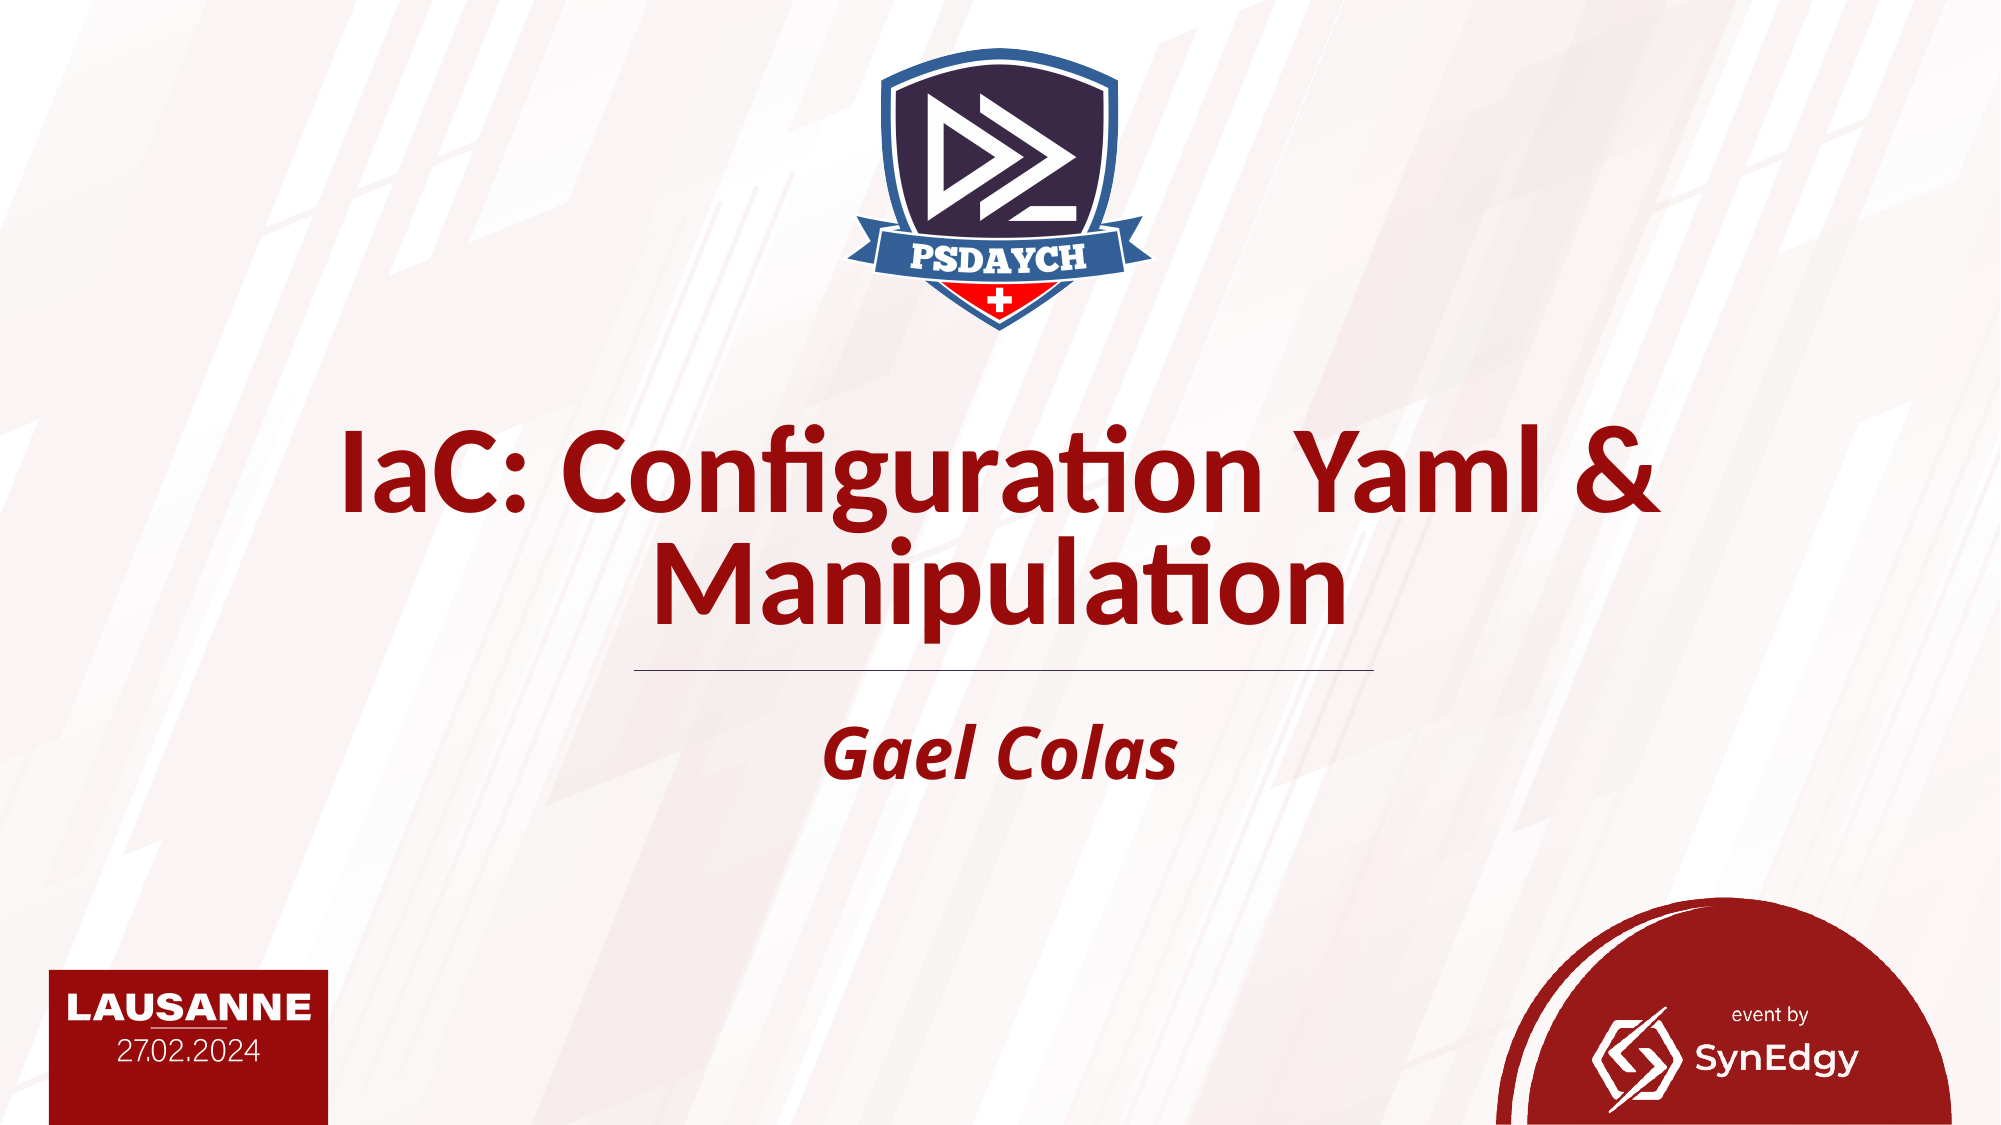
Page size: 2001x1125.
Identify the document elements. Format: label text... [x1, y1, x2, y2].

picture [0, 0, 2000, 1125]
text_box Gael Colas [249, 700, 1750, 805]
picture [65, 988, 312, 1070]
text_box IaC: Configuration Yaml & Manipulation [137, 337, 1863, 655]
